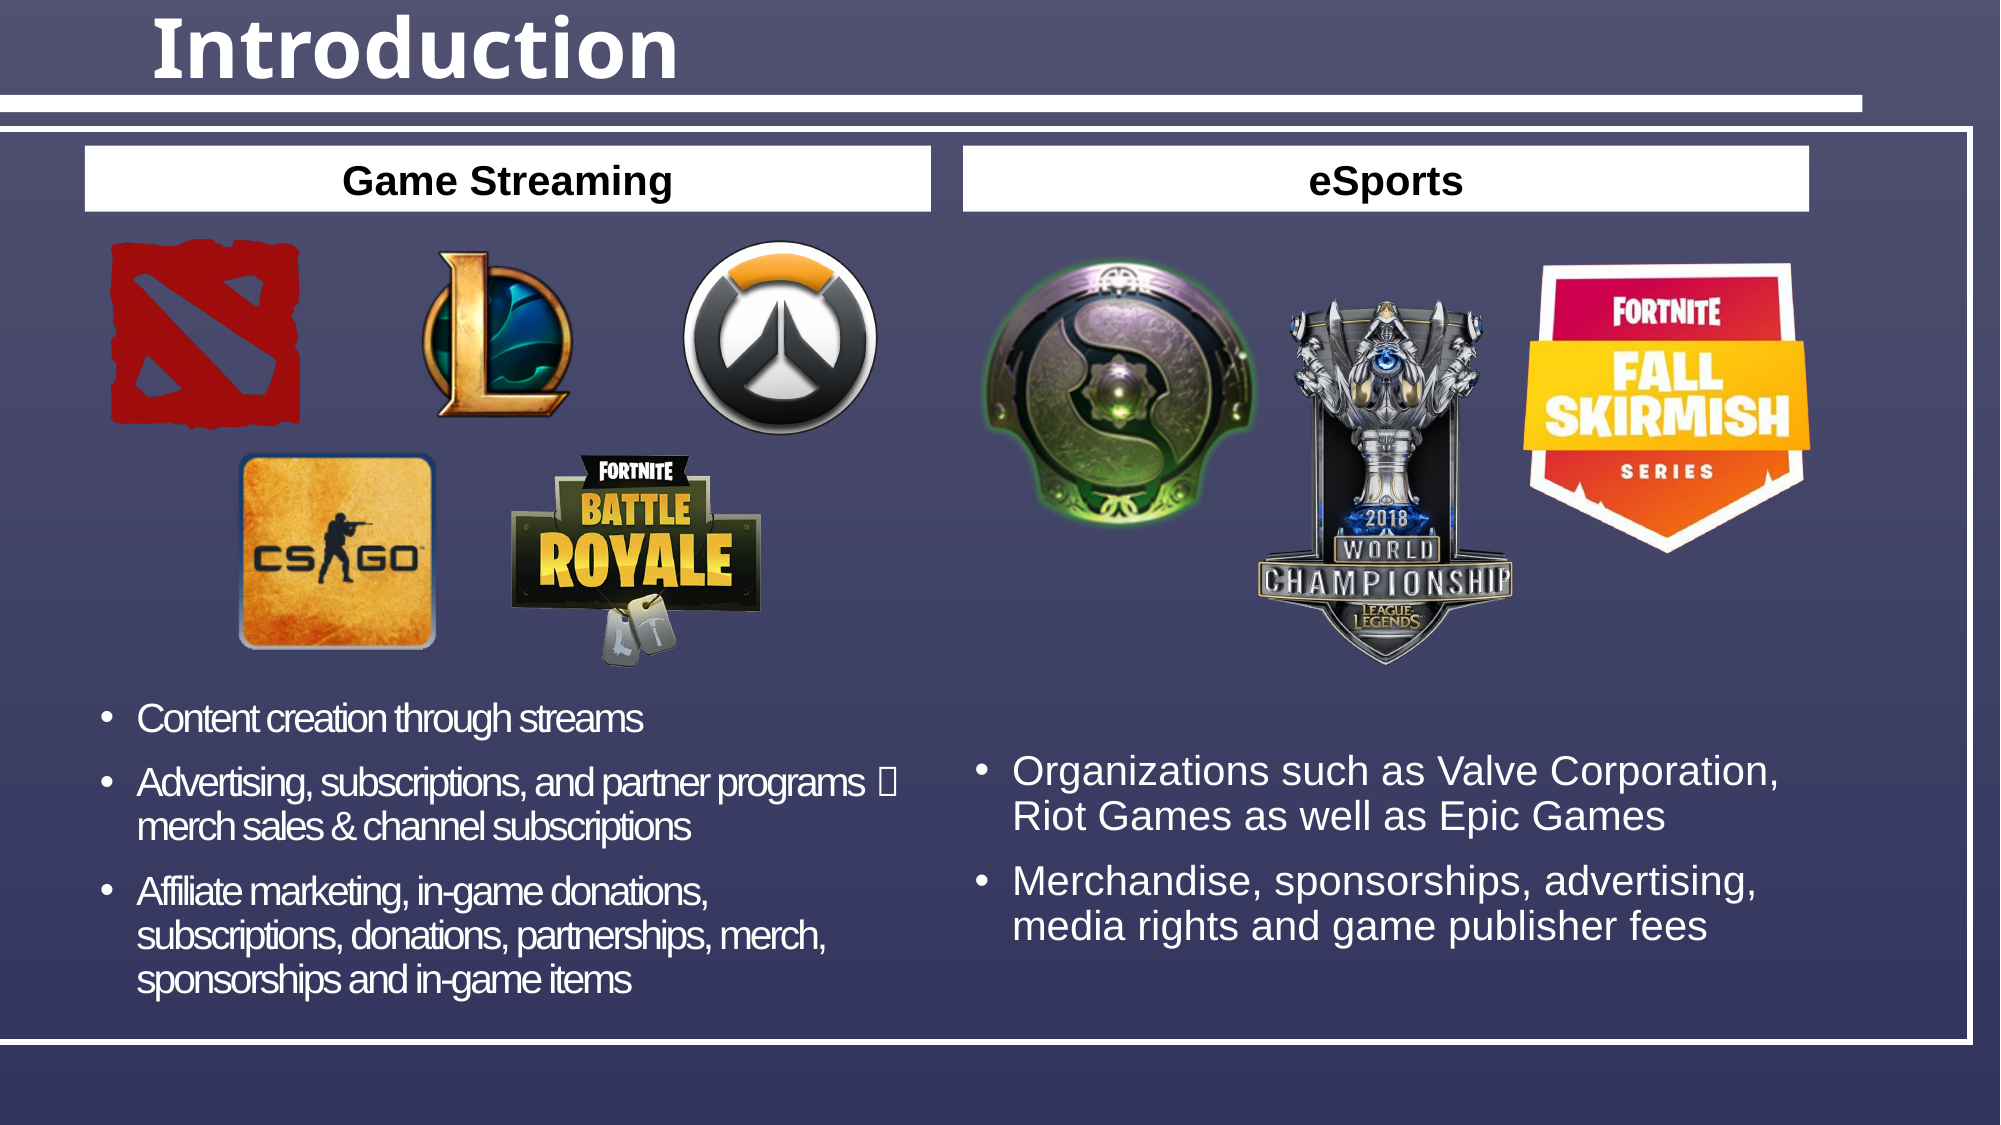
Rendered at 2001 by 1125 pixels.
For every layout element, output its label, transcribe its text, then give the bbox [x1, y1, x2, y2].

picture [492, 216, 884, 673]
list Game Streaming [84, 145, 931, 212]
list Content creation through streams Advertising, subscriptions, and partner programs  merch sales & channel subscriptions Affiliate marketing, in-game donations, subscriptions, donations, partnerships, merch, sponsorships and in-game items [84, 688, 931, 1011]
list Organizations such as Valve Corporation, Riot Games as well as Epic Games Merchandise, sponsorships, advertising, media rights and game publisher fees [959, 688, 1810, 1011]
title Introduction [137, 7, 1863, 95]
picture [977, 251, 1822, 668]
list eSports [963, 145, 1810, 212]
picture [110, 239, 584, 695]
